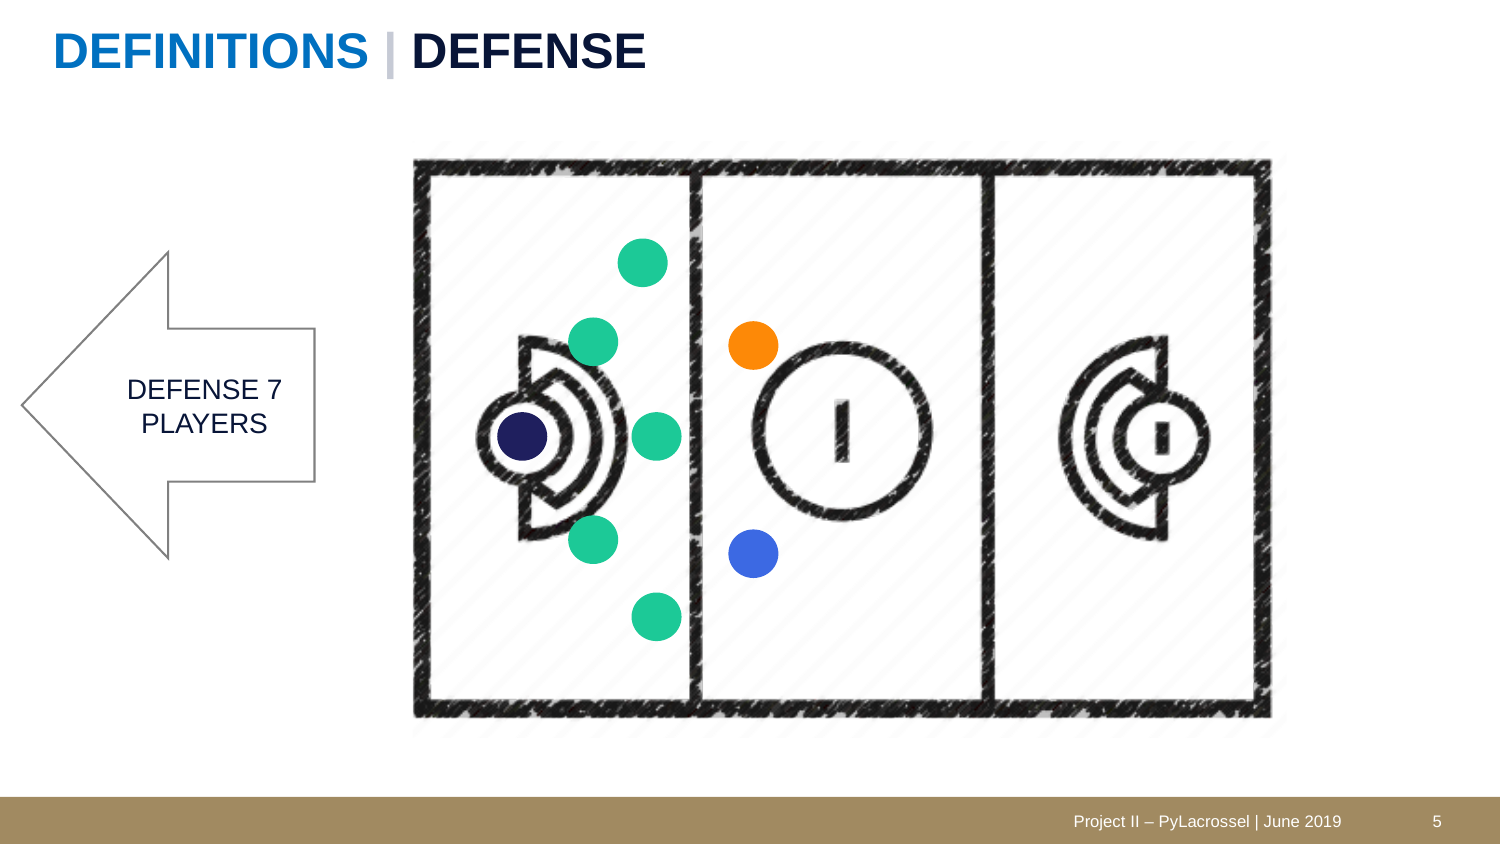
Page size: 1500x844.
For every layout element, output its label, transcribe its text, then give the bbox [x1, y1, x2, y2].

text_box DEFENSE 7 PLAYERS [20, 249, 316, 561]
picture [412, 141, 1287, 738]
title DEFINITIONS | DEFENSE [52, 18, 924, 98]
